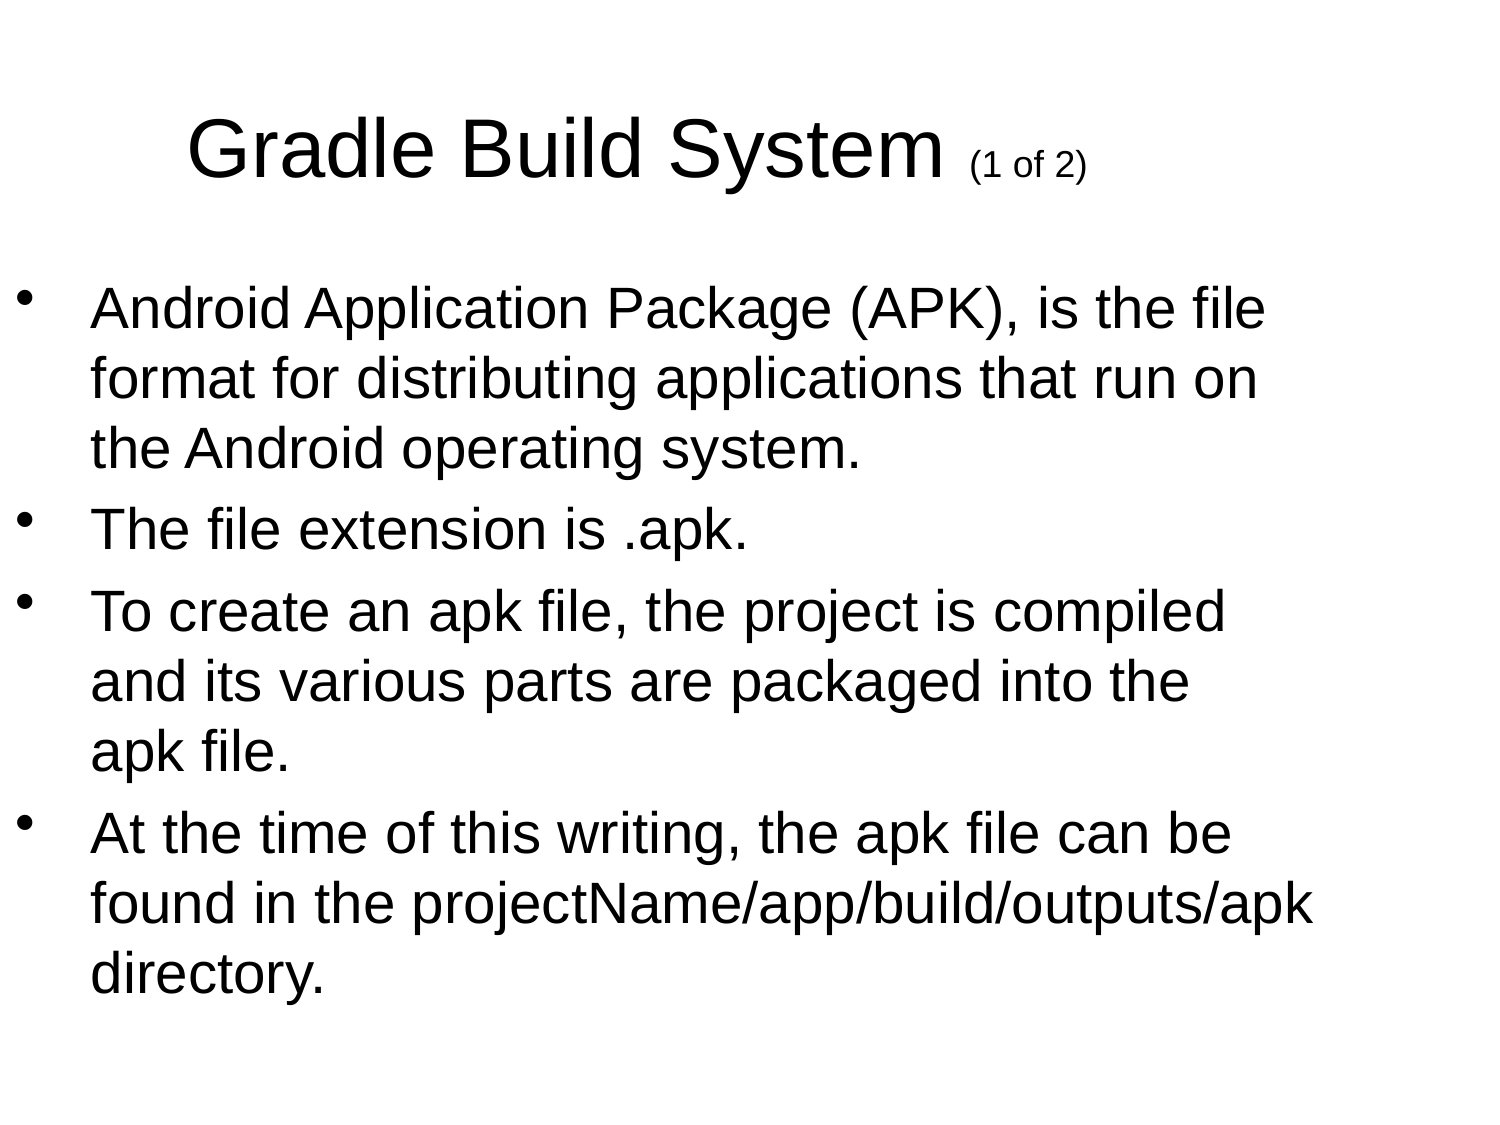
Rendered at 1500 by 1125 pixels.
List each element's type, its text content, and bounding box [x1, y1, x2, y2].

title Gradle Build System (1 of 2) [0, 50, 1275, 238]
list Android Application Package (APK), is the file format for distributing applications that run on the Android operating system. The file extension is .apk. To create an apk file, the project is compiled and its various parts are packaged into the apk file. At the time of this writing, the apk file can be found in the projectName/app/build/outputs/apk directory. [0, 262, 1350, 1000]
